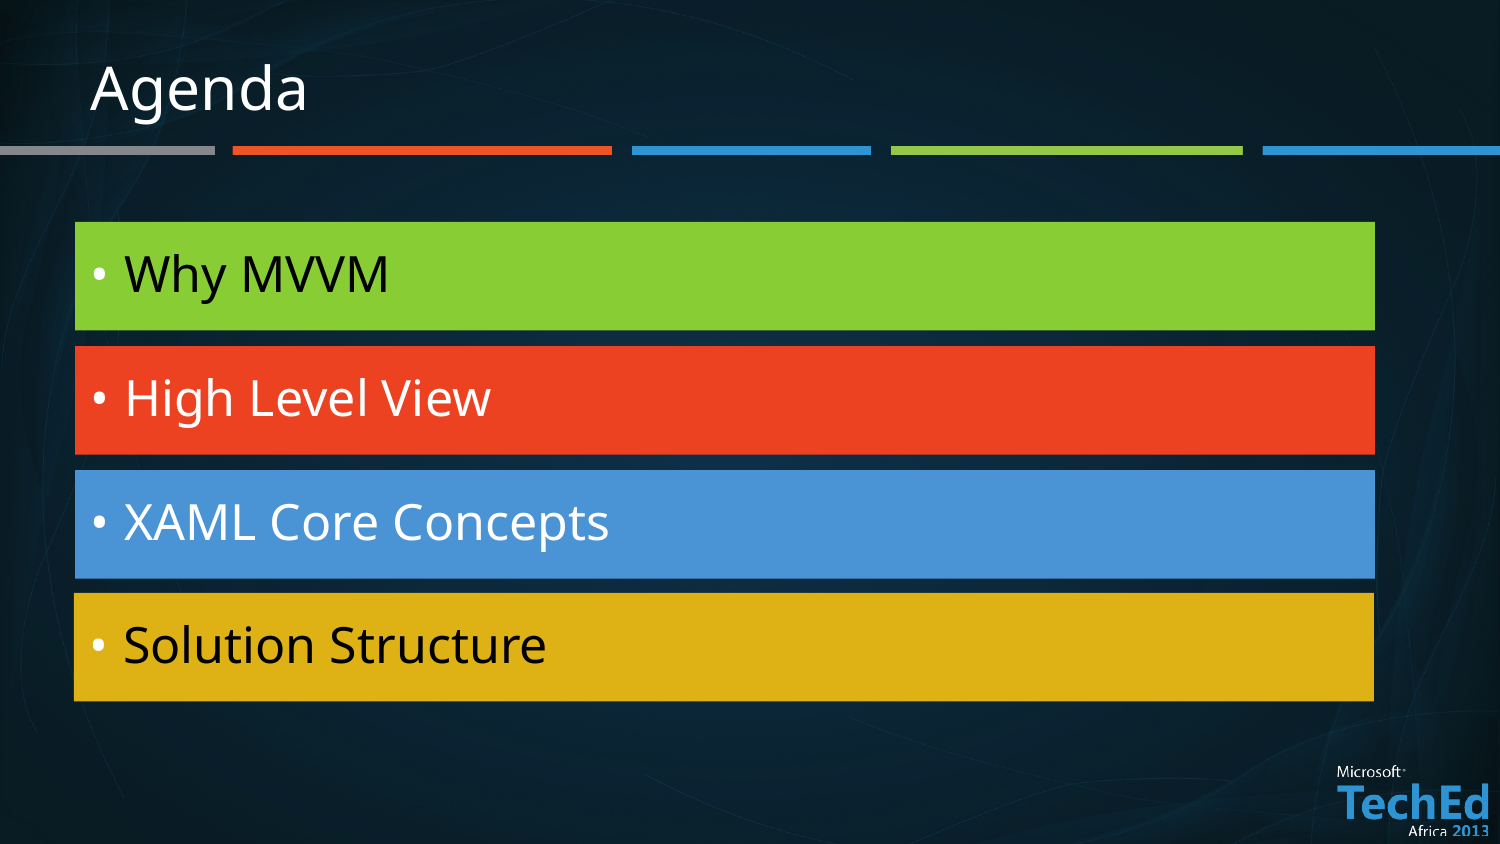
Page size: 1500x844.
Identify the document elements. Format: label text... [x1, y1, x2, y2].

list XAML Core Concepts [75, 470, 1375, 579]
picture [0, 147, 1500, 844]
list High Level View [75, 346, 1375, 455]
picture [0, 0, 1500, 146]
list Why MVVM [75, 221, 1375, 331]
list Solution Structure [73, 592, 1374, 702]
title Agenda [75, 33, 1425, 147]
